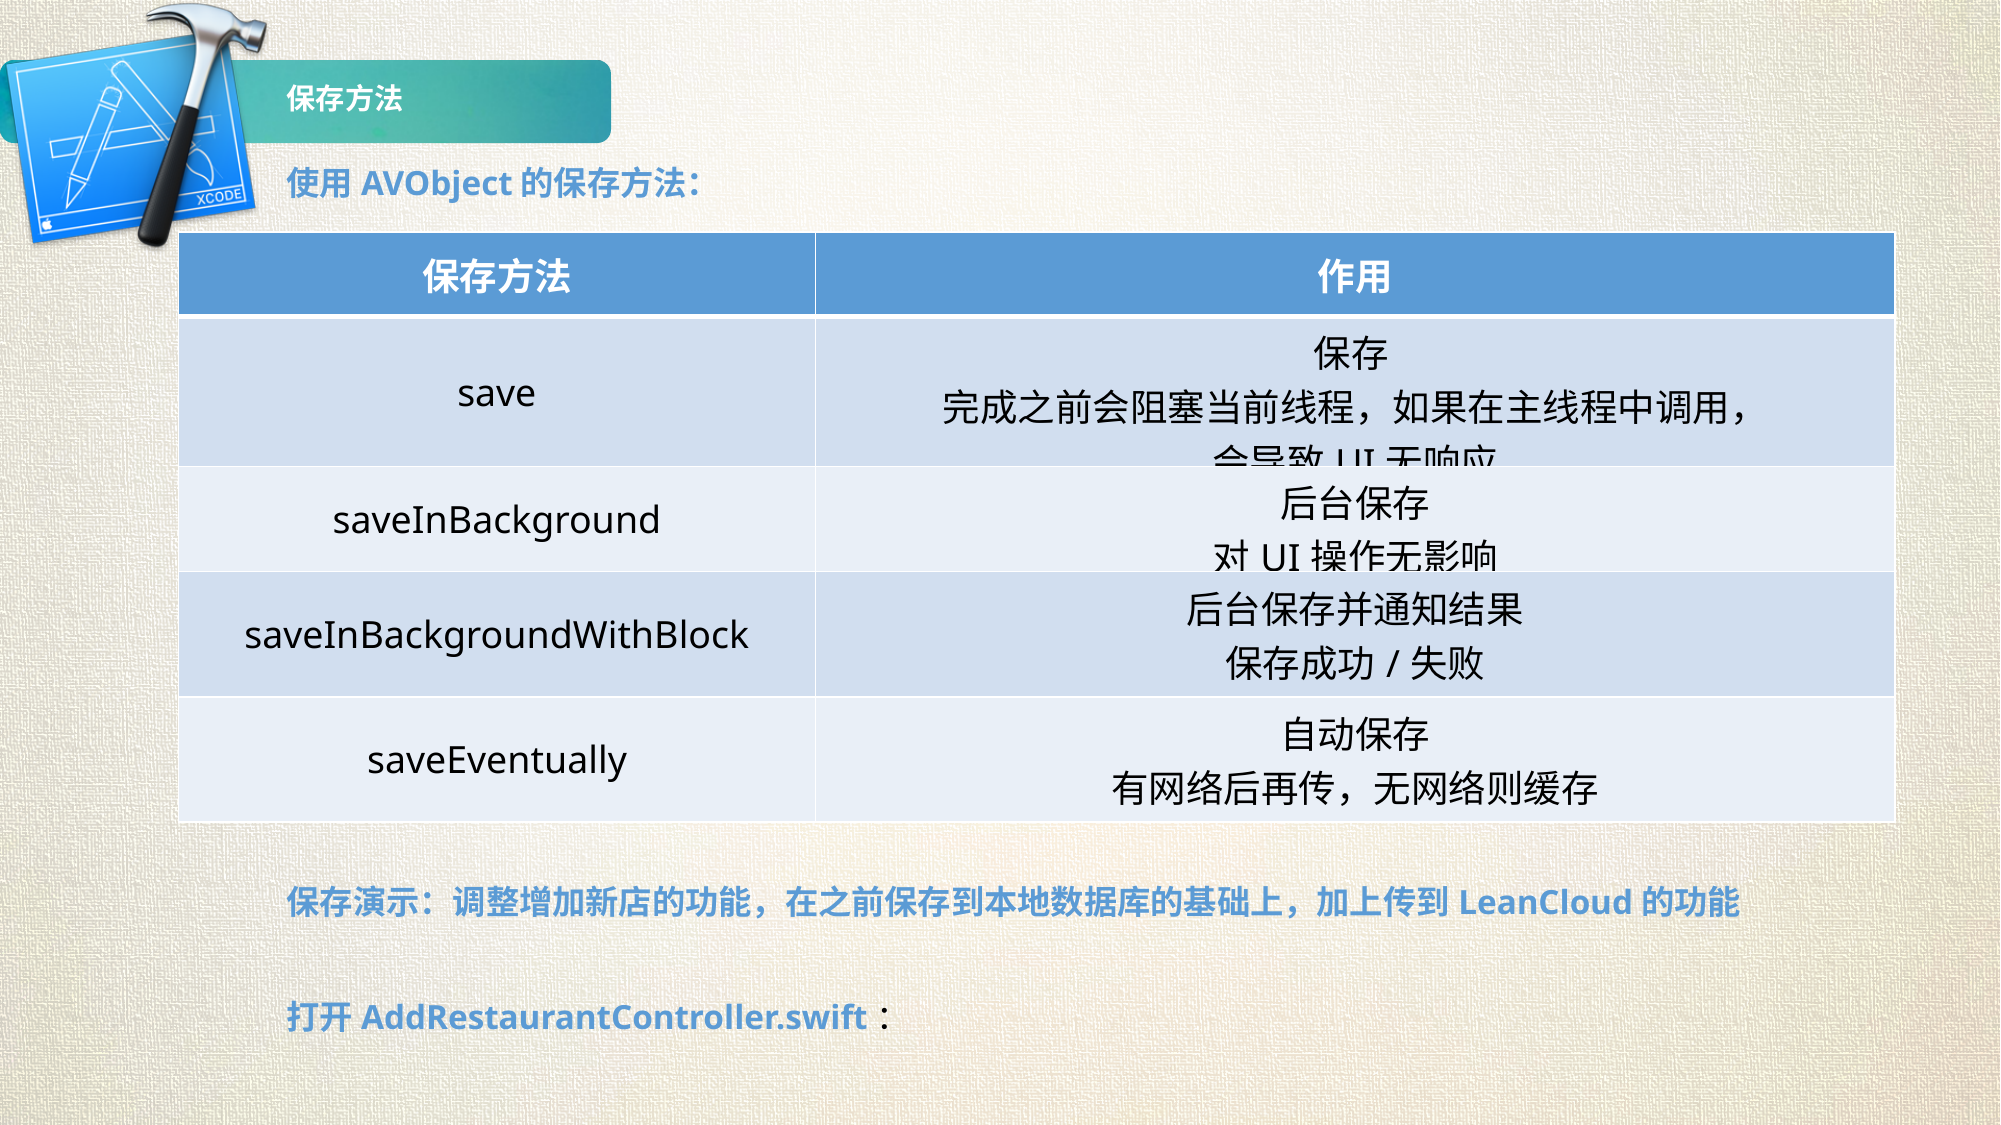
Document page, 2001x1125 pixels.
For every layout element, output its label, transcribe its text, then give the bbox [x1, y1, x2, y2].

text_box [272, 72, 611, 170]
table_cell saveEventually [179, 698, 815, 821]
text_box [272, 59, 613, 135]
table_cell saveInBackgroundWithBlock [179, 572, 815, 696]
text_box 使用AVObject的保存方法： [272, 155, 1920, 210]
table_cell saveInBackground [179, 467, 815, 571]
text_box 打开AddRestaurantController.swift： [271, 988, 1920, 1044]
text_box 保存演示：调整增加新店的功能，在之前保存到本地数据库的基础上，加上传到LeanCloud的功能 [271, 873, 1920, 929]
table_cell 自动保存 有网络后再传，无网络则缓存 [816, 698, 1894, 821]
table_cell save [179, 319, 815, 466]
table_header 作用 [816, 233, 1894, 314]
table_header 保存方法 [179, 233, 815, 314]
table_cell 保存 完成之前会阻塞当前线程，如果在主线程中调用， 会导致UI无响应 [816, 319, 1894, 466]
table_cell 后台保存 对UI操作无影响 [816, 467, 1894, 571]
picture [0, 0, 2000, 1125]
table_cell 后台保存并通知结果 保存成功/失败 [816, 572, 1894, 696]
